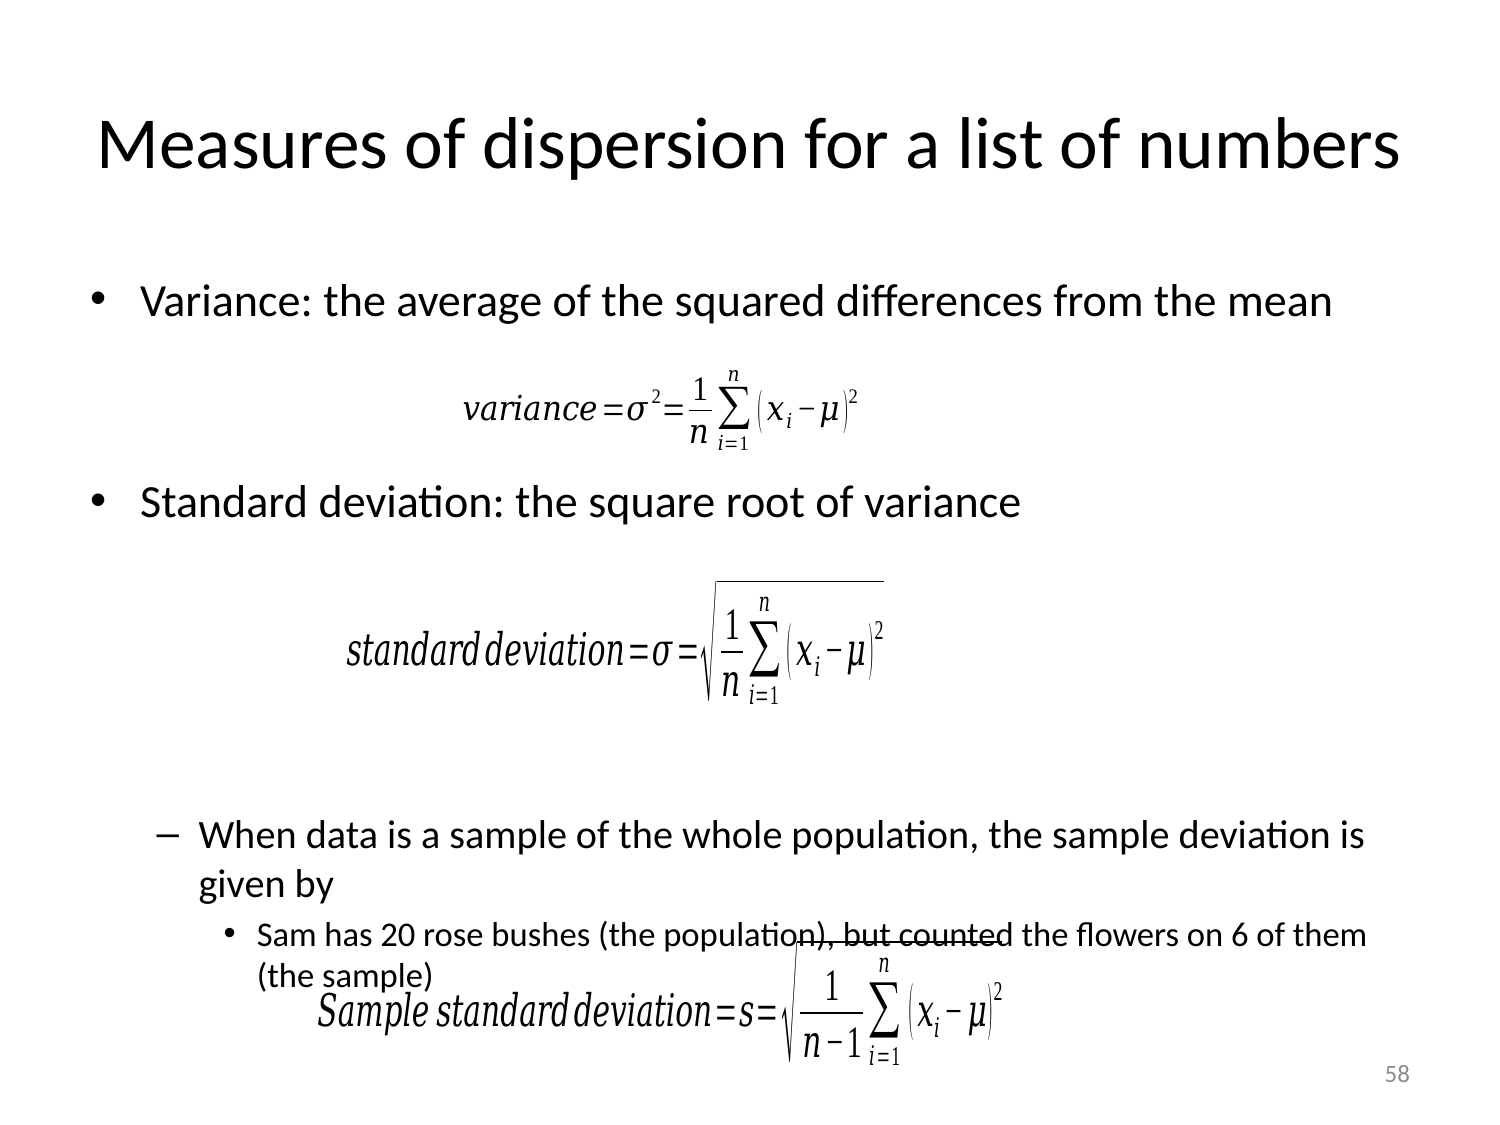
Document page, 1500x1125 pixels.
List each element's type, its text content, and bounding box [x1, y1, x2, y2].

title Measures of dispersion for a list of numbers [75, 45, 1425, 233]
slide_number 58 [1074, 1042, 1425, 1103]
list Variance: the average of the squared differences from the mean Standard deviation: the square root of variance When data is a sample of the whole population, the sample deviation is given by Sam has 20 rose bushes (the population), but counted the flowers on 6 of them (the sample) [75, 262, 1425, 1005]
